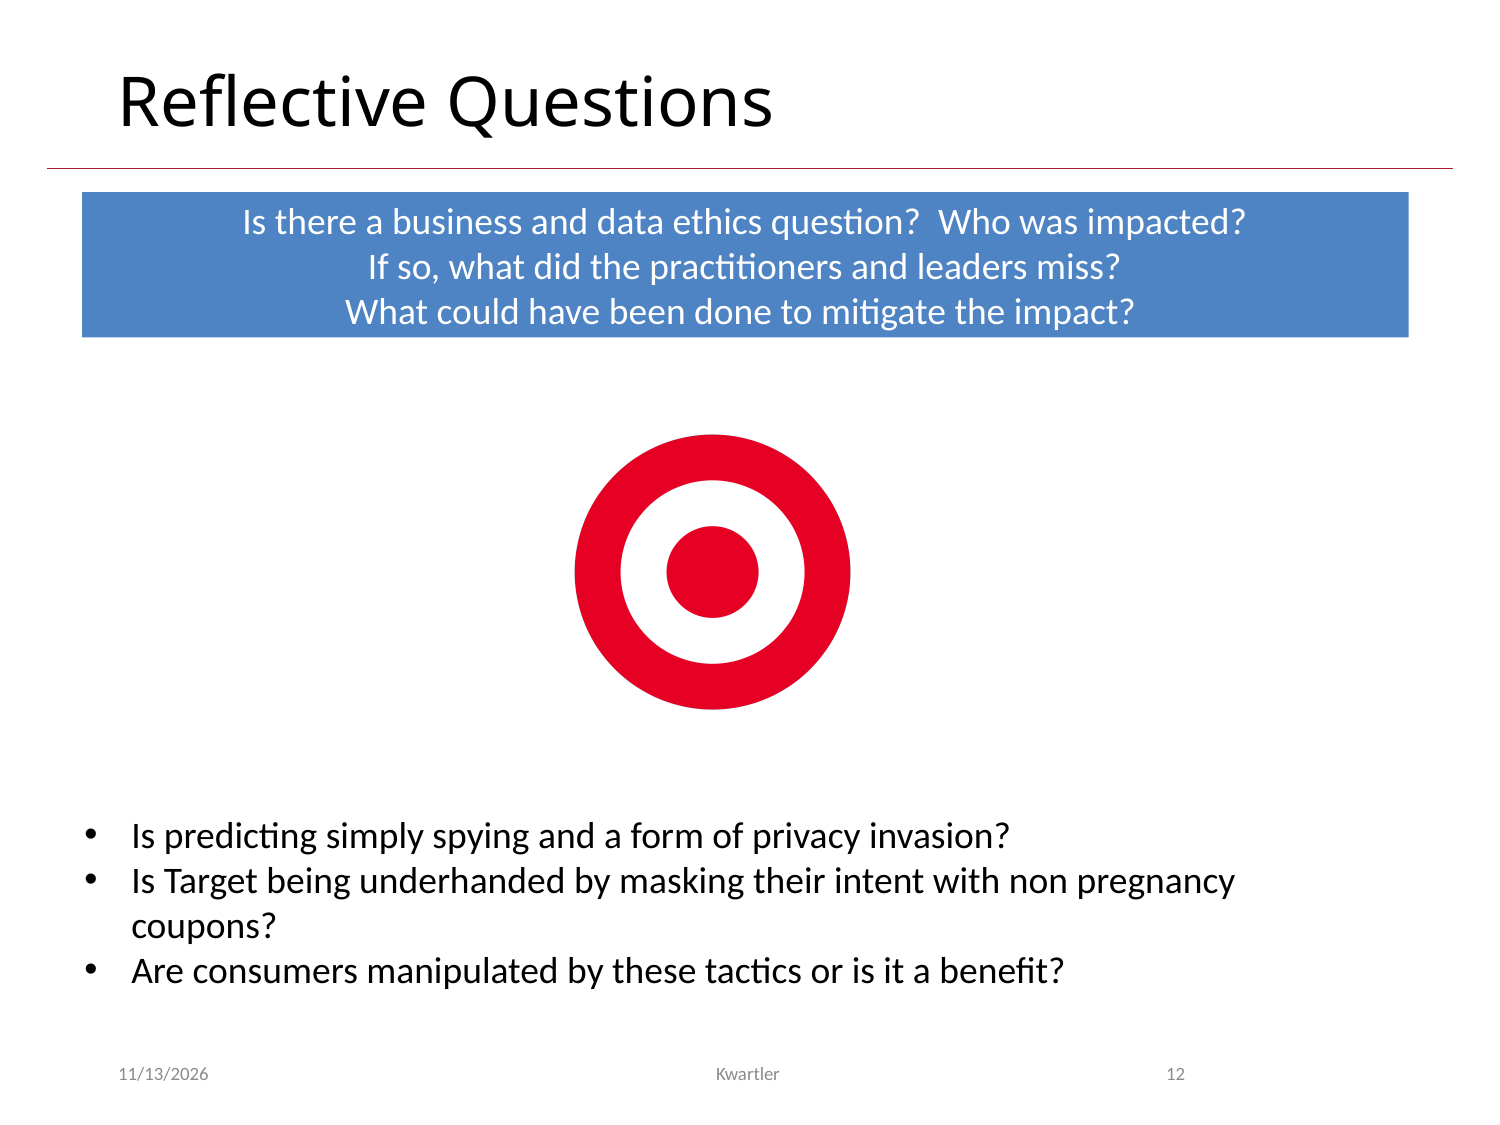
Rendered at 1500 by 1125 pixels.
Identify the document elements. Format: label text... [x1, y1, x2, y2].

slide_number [103, 1042, 441, 1103]
footer Kwartler [496, 1042, 1004, 1103]
picture [562, 422, 863, 722]
text_box Is predicting simply spying and a form of privacy invasion? Is Target being underhanded by masking their intent with non pregnancy coupons? Are consumers manipulated by these tactics or is it a benefit? [68, 805, 1397, 997]
text_box Is there a business and data ethics question? Who was impacted? If so, what did the practitioners and leaders miss? What could have been done to mitigate the impact? [81, 191, 1410, 338]
title Reflective Questions [103, 59, 1397, 157]
slide_number 12 [1059, 1042, 1200, 1103]
